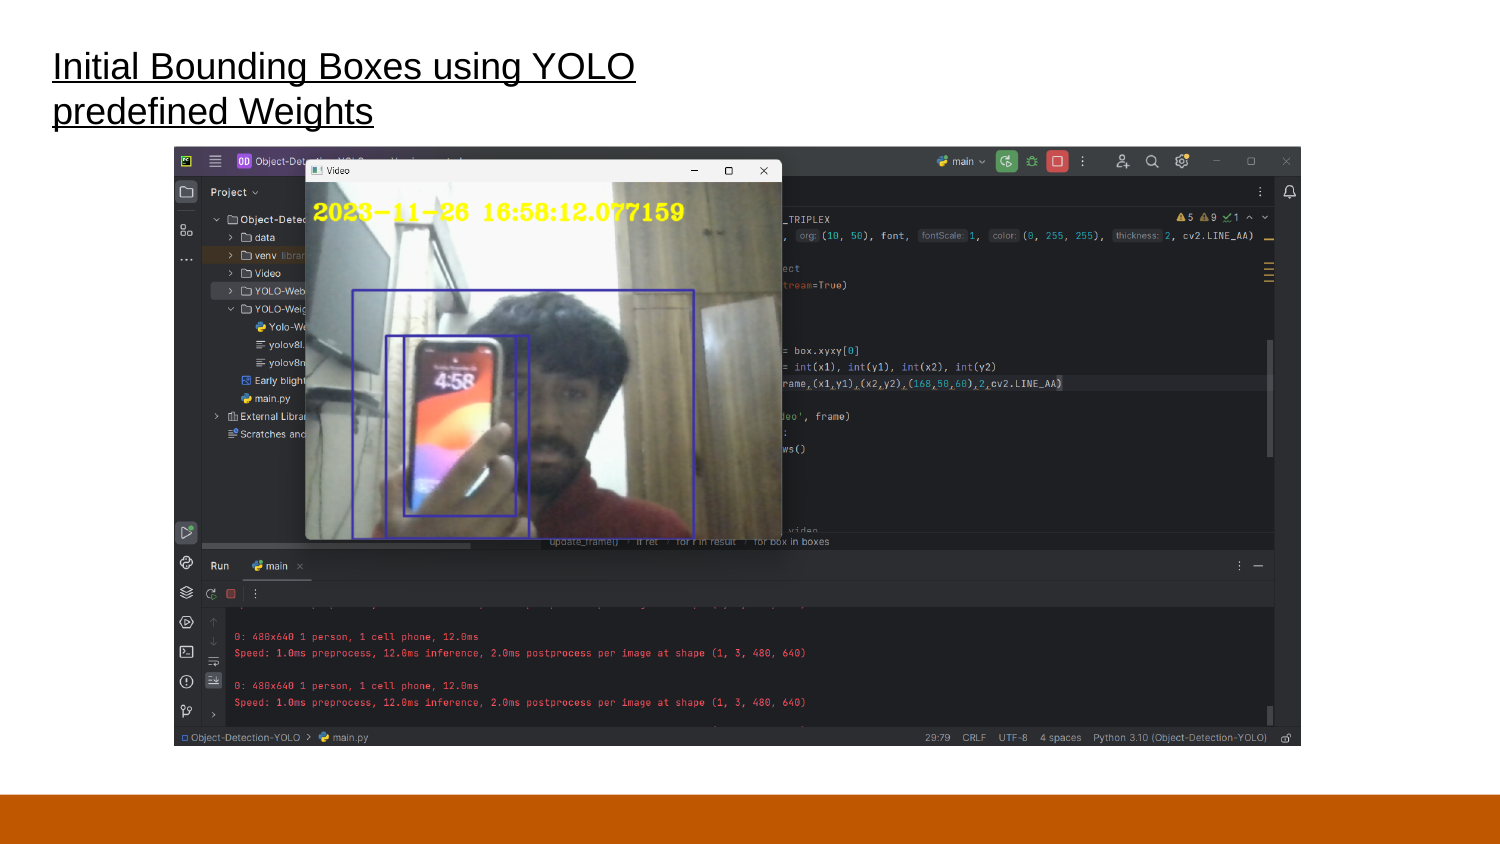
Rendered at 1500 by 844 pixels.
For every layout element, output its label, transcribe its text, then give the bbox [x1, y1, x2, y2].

text_box Initial Bounding Boxes using YOLO predefined Weights [37, 34, 738, 140]
picture [174, 146, 1301, 747]
